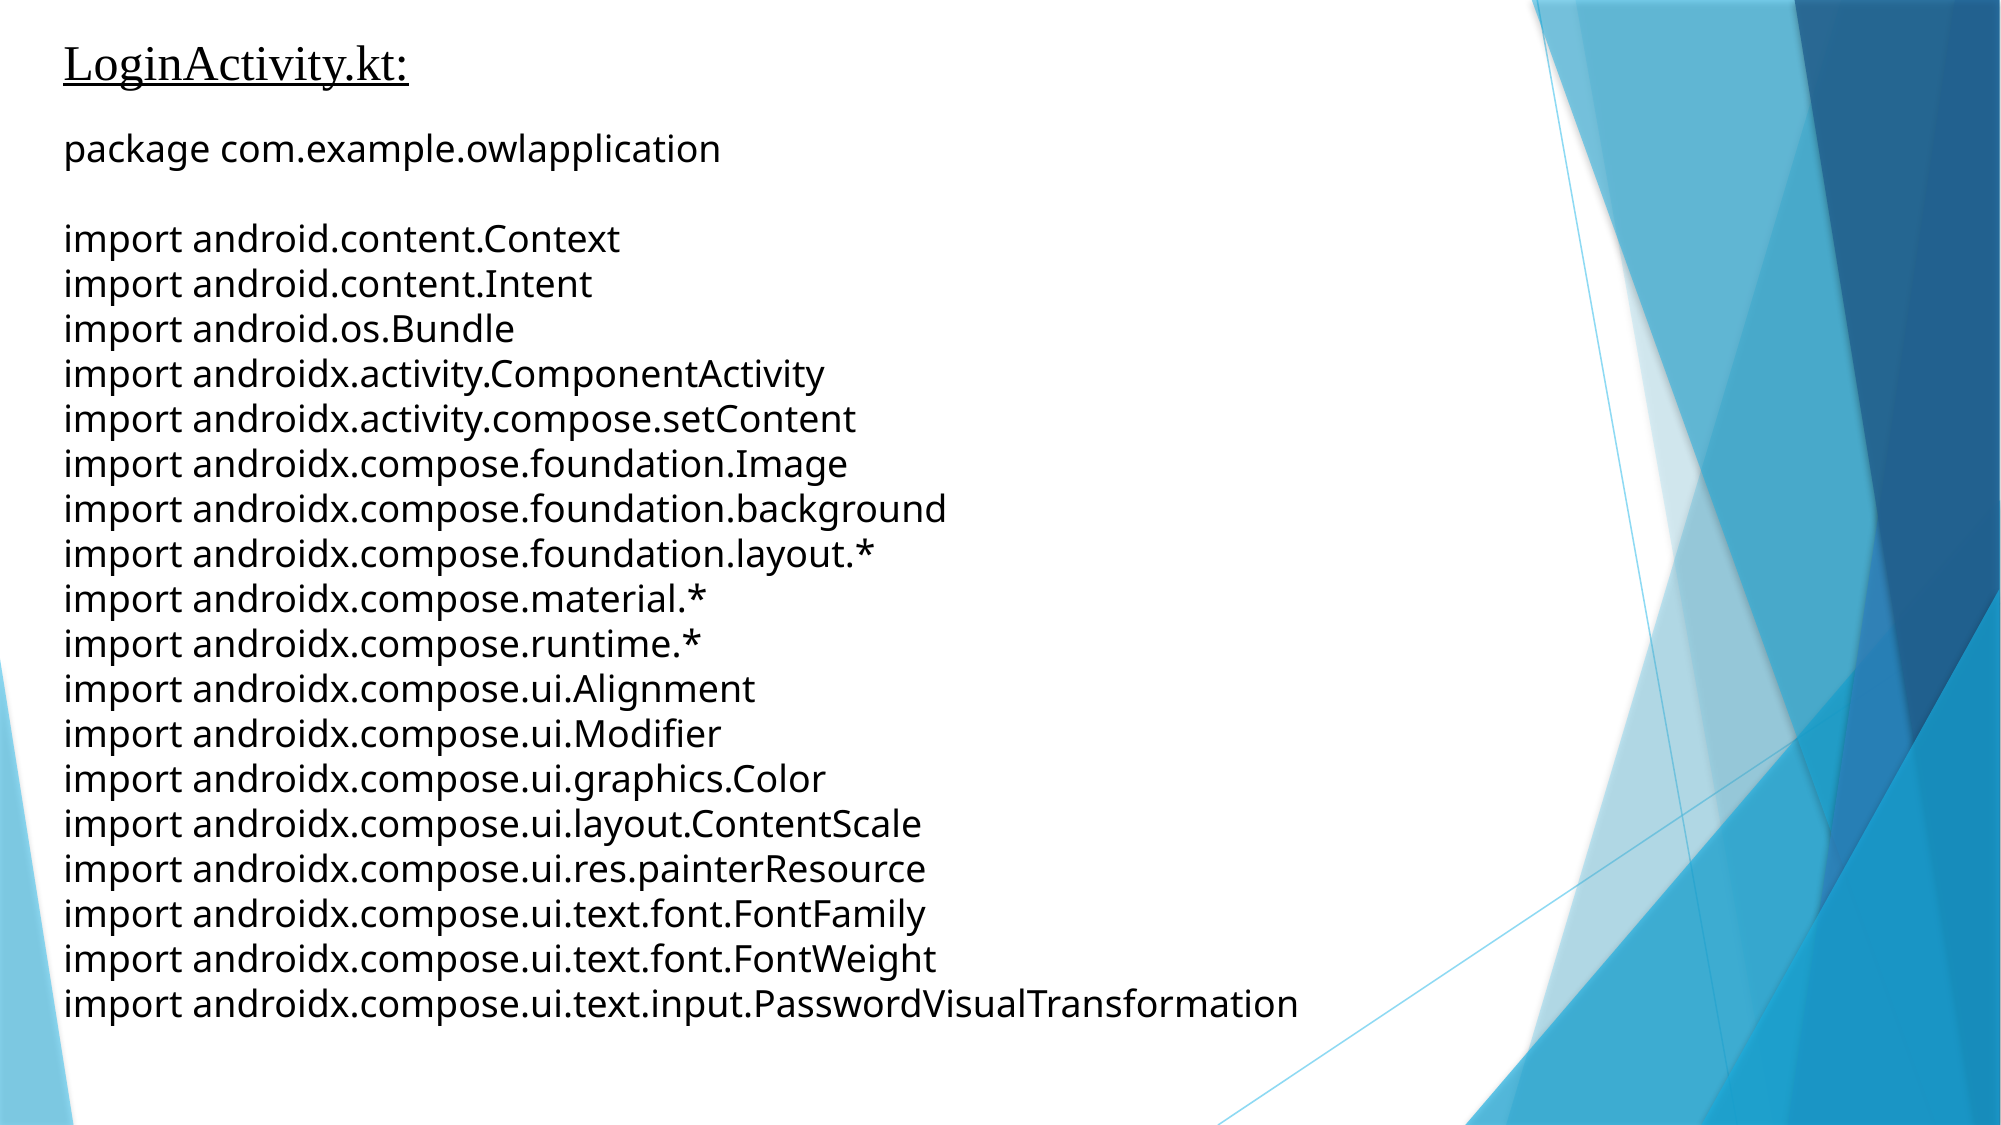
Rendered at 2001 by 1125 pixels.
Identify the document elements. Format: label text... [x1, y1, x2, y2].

text_box LoginActivity.kt: [48, 22, 537, 98]
text_box package com.example.owlapplication import android.content.Context import android.content.Intent import android.os.Bundle import androidx.activity.ComponentActivity import androidx.activity.compose.setContent import androidx.compose.foundation.Image import androidx.compose.foundation.background import androidx.compose.foundation.layout.* import androidx.compose.material.* import androidx.compose.runtime.* import androidx.compose.ui.Alignment import androidx.compose.ui.Modifier import androidx.compose.ui.graphics.Color import androidx.compose.ui.layout.ContentScale import androidx.compose.ui.res.painterResource import androidx.compose.ui.text.font.FontFamily import androidx.compose.ui.text.font.FontWeight import androidx.compose.ui.text.input.PasswordVisualTransformation [48, 117, 1840, 1033]
